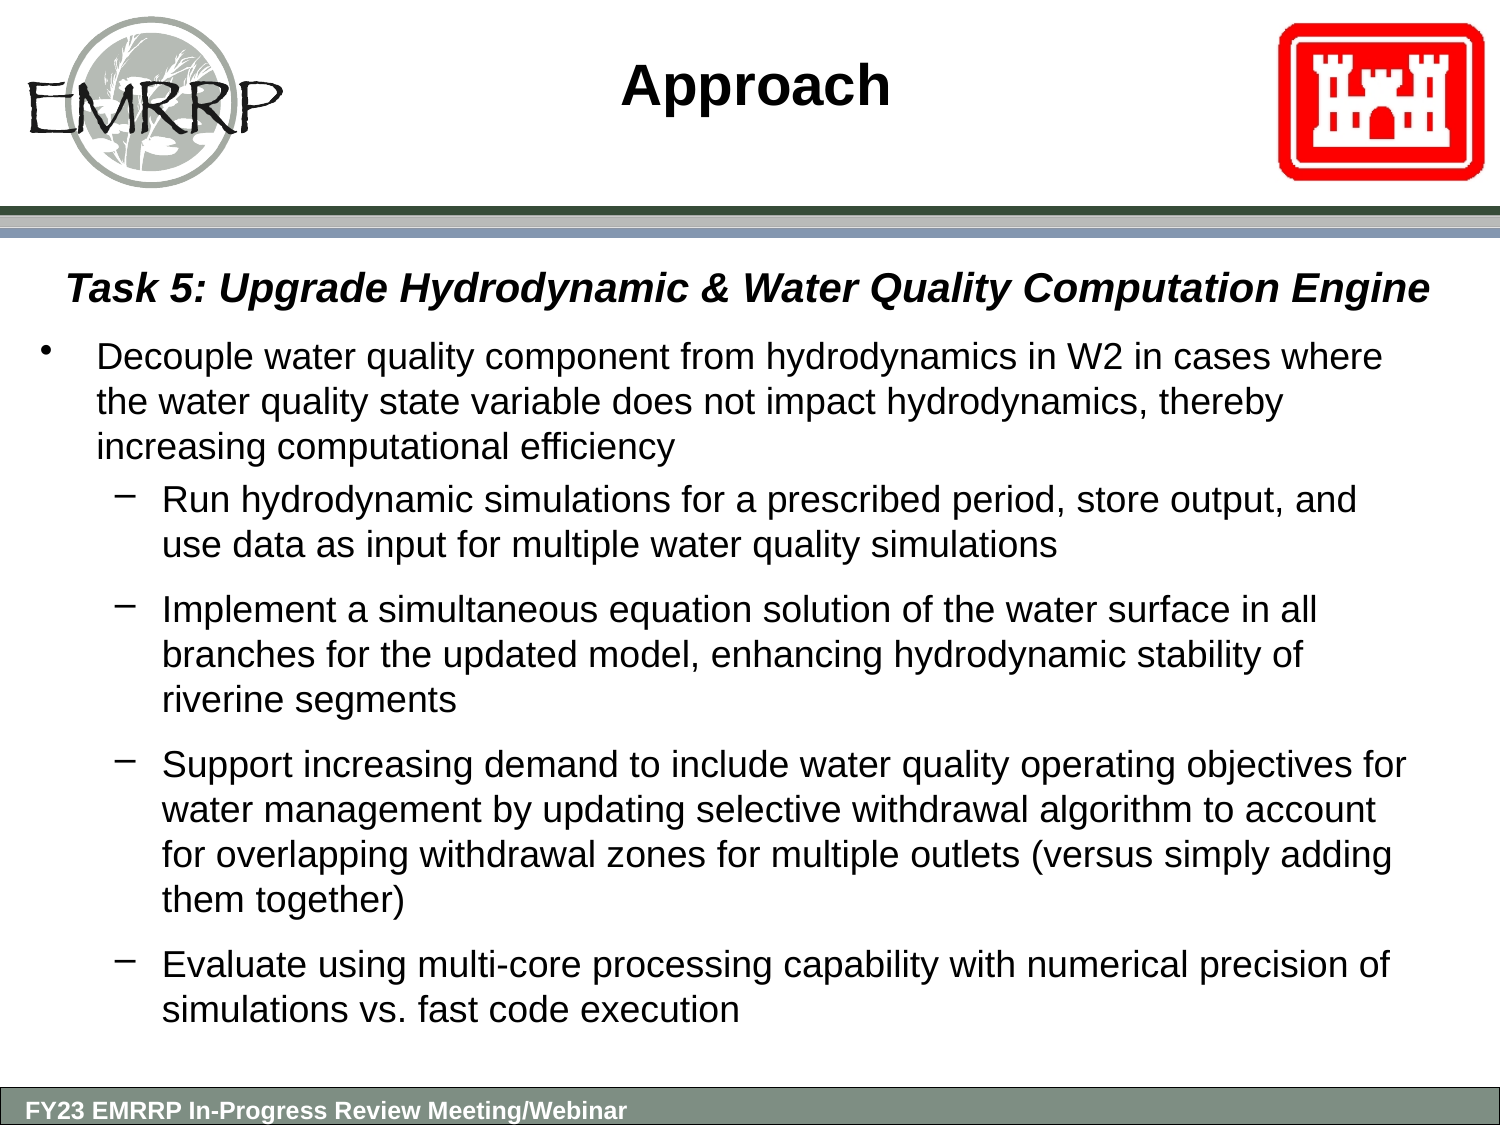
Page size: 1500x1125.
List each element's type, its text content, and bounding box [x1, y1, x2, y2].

text_box Task 5: Upgrade Hydrodynamic & Water Quality Computation Engine [50, 253, 1450, 318]
title Approach [274, 26, 1238, 178]
picture [24, 12, 285, 191]
picture [0, 206, 1500, 238]
picture [1275, 21, 1488, 183]
list Decouple water quality component from hydrodynamics in W2 in cases where the water quality state variable does not impact hydrodynamics, thereby increasing computational efficiency Run hydrodynamic simulations for a prescribed period, store output, and use data as input for multiple water quality simulations Implement a simultaneous equation solution of the water surface in all branches for the updated model, enhancing hydrodynamic stability of riverine segments Support increasing demand to include water quality operating objectives for water management by updating selective withdrawal algorithm to account for overlapping withdrawal zones for multiple outlets (versus simply adding them together) Evaluate using multi-core processing capability with numerical precision of simulations vs. fast code execution [24, 324, 1426, 1038]
